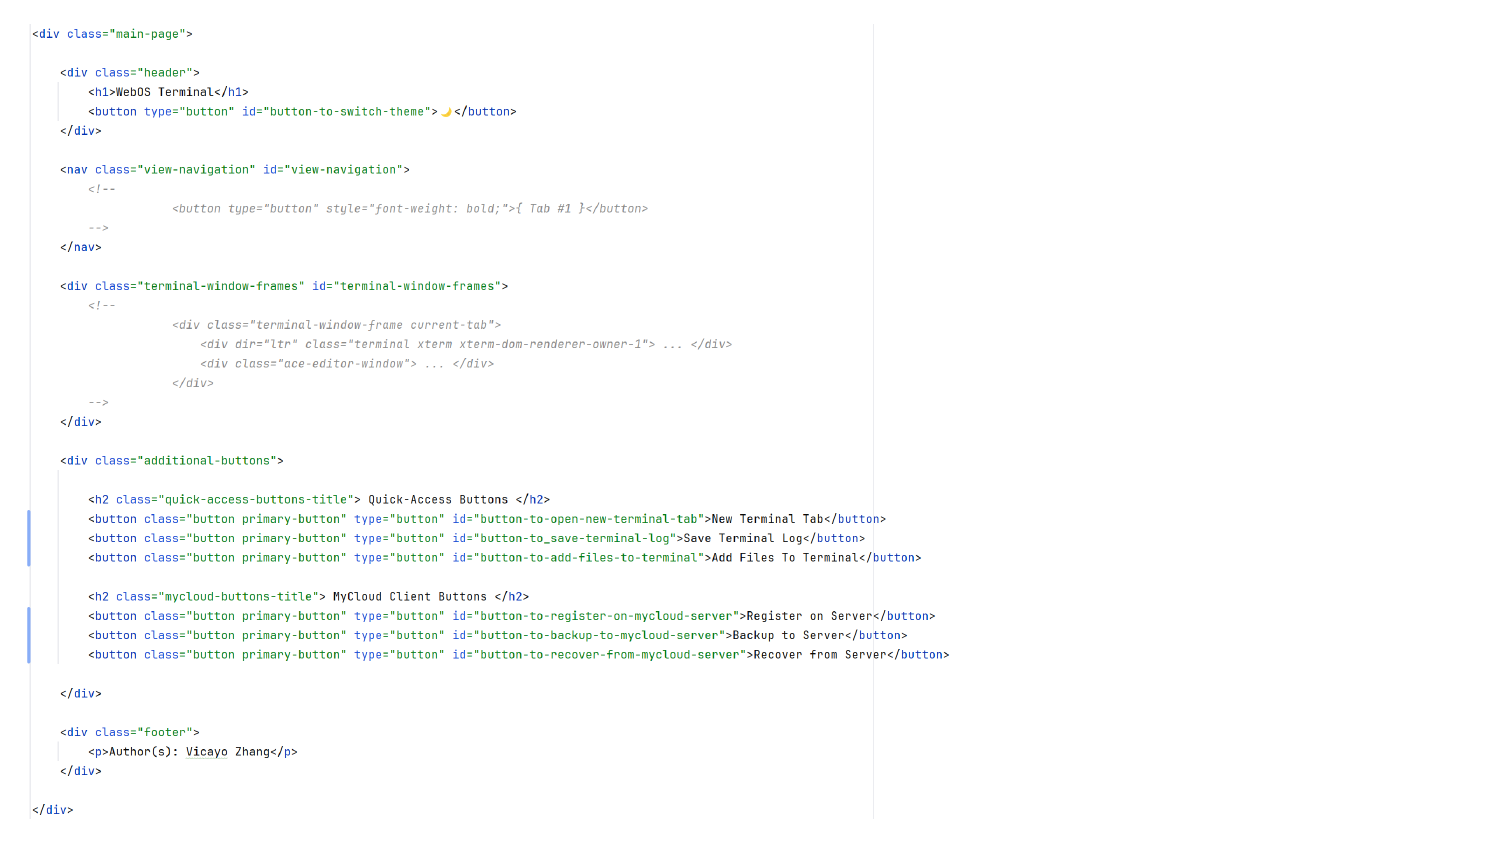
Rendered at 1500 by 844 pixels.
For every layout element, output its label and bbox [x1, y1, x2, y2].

picture [24, 24, 955, 819]
